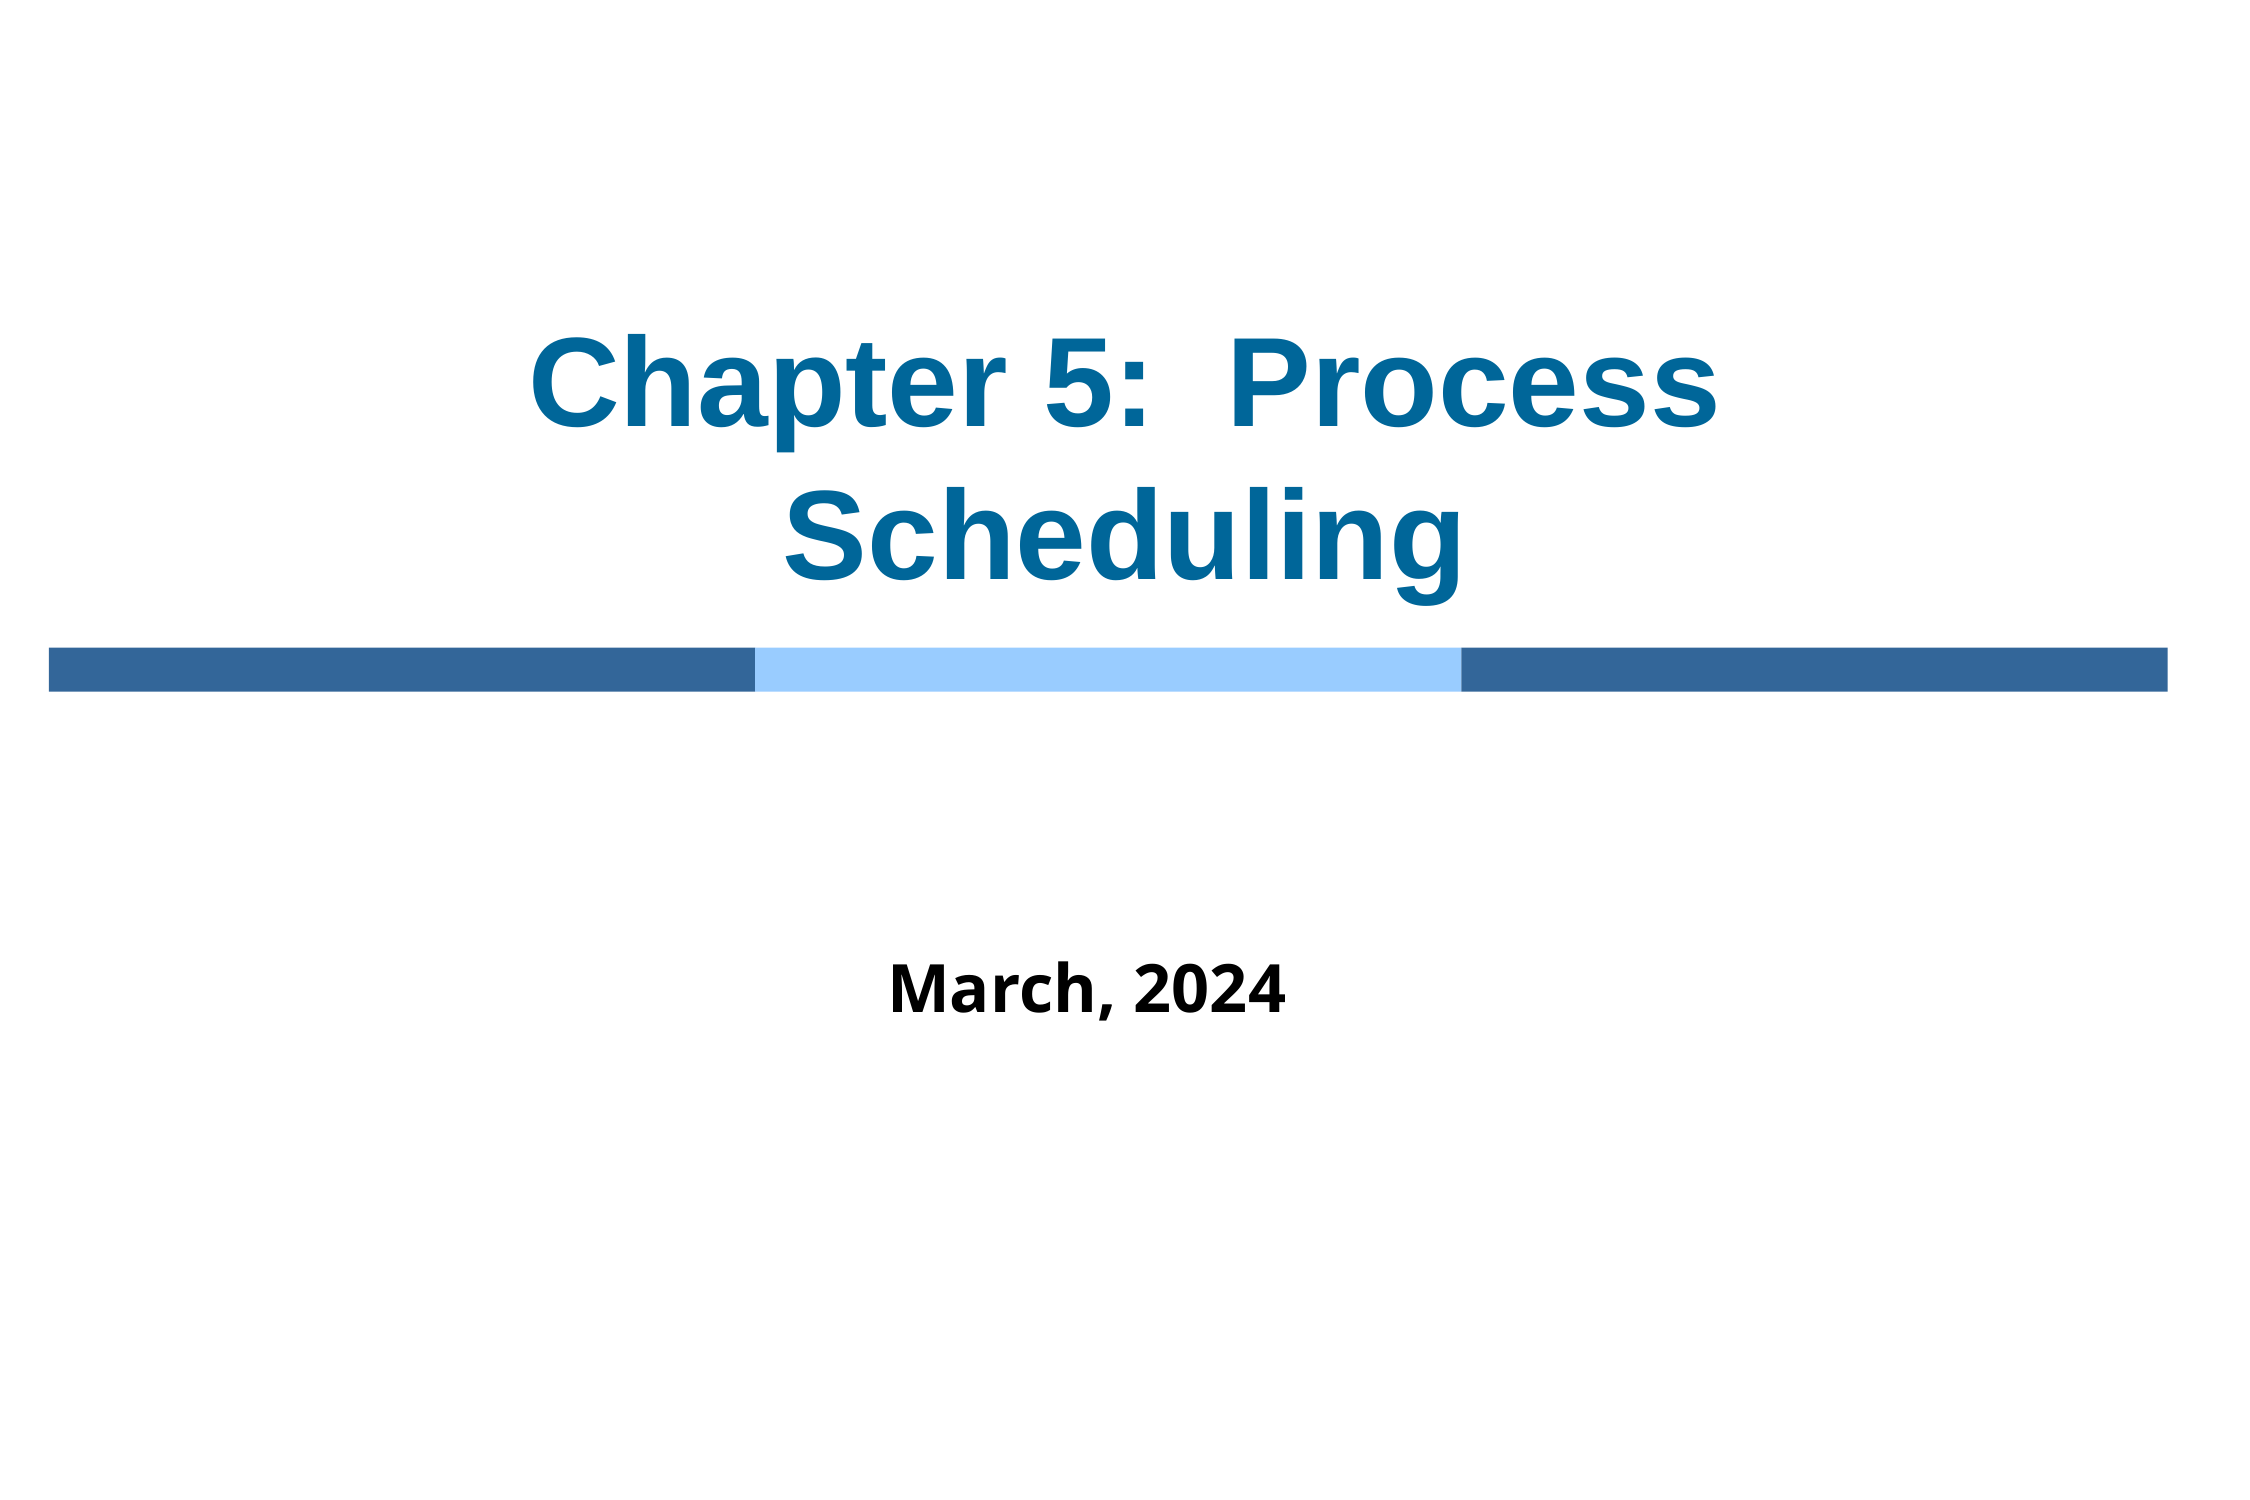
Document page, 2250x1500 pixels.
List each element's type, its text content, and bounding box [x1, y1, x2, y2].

title Chapter 5: Process Scheduling [168, 150, 2082, 616]
text_box March, 2024 [641, 938, 1533, 1033]
